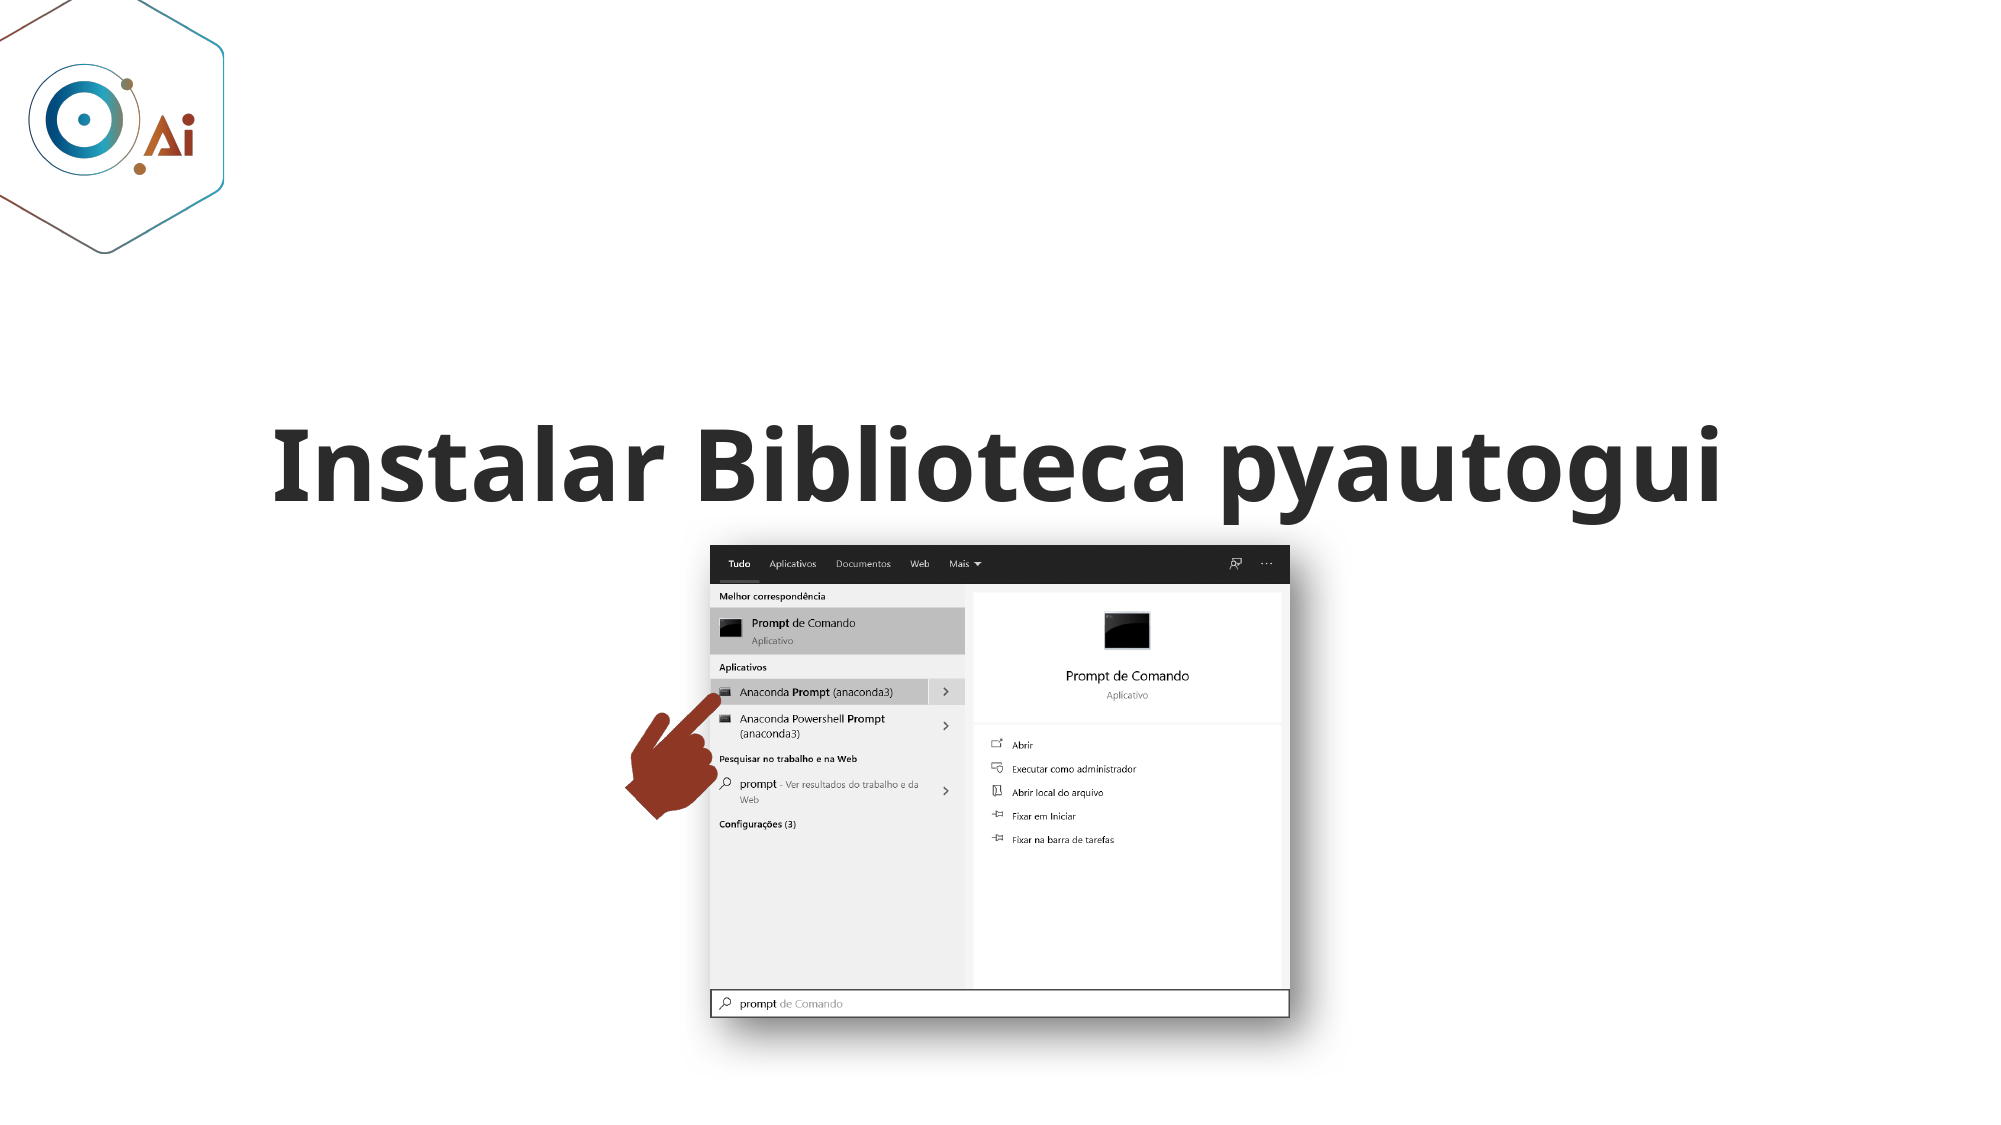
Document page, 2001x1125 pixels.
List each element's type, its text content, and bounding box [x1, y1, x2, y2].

picture [576, 544, 1290, 1018]
picture [0, 0, 225, 254]
text_box Instalar Biblioteca pyautogui [264, 394, 1735, 530]
